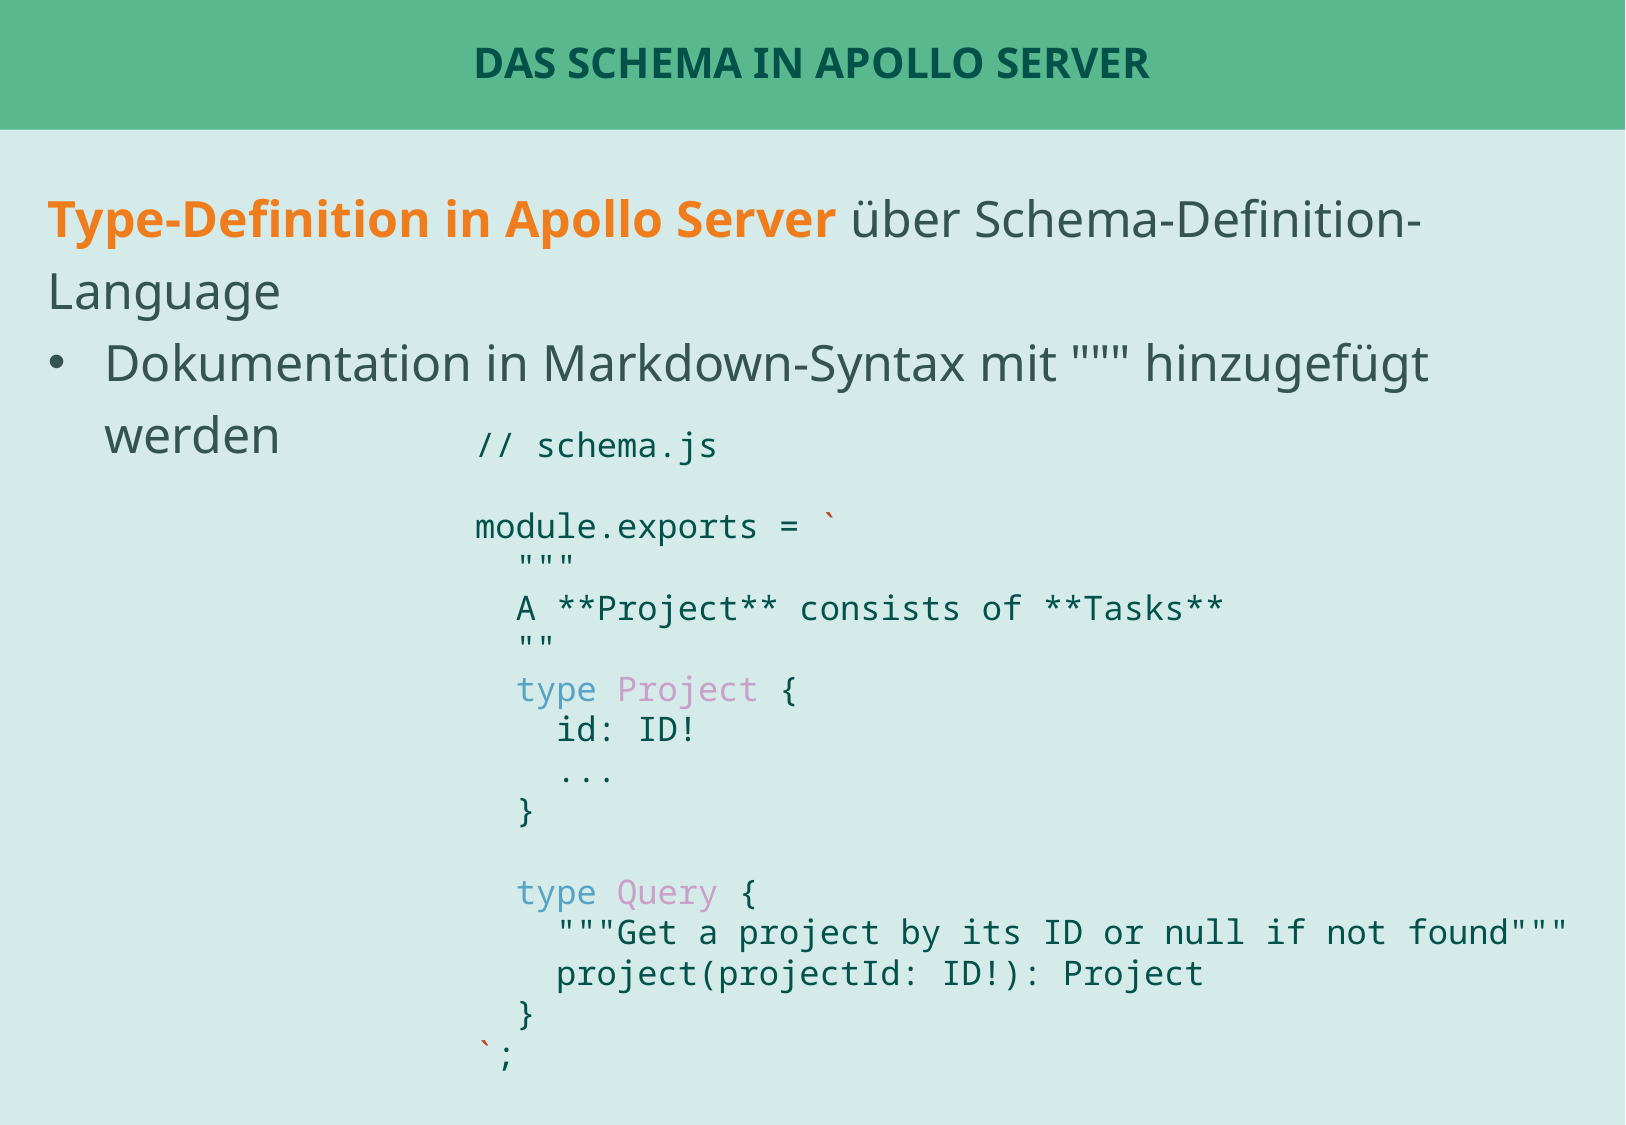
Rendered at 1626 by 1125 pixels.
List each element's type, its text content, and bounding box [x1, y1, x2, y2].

title Das Schema in Apollo Server [0, 0, 1625, 130]
text_box Type-Definition in Apollo Server über Schema-Definition-Language Dokumentation in Markdown-Syntax mit """ hinzugefügt werden [33, 168, 1592, 543]
text_box // schema.js module.exports = ` """ A **Project** consists of **Tasks** "" type Project { id: ID! ... } type Query { """Get a project by its ID or null if not found""" project(projectId: ID!): Project } `; [475, 543, 1578, 1074]
